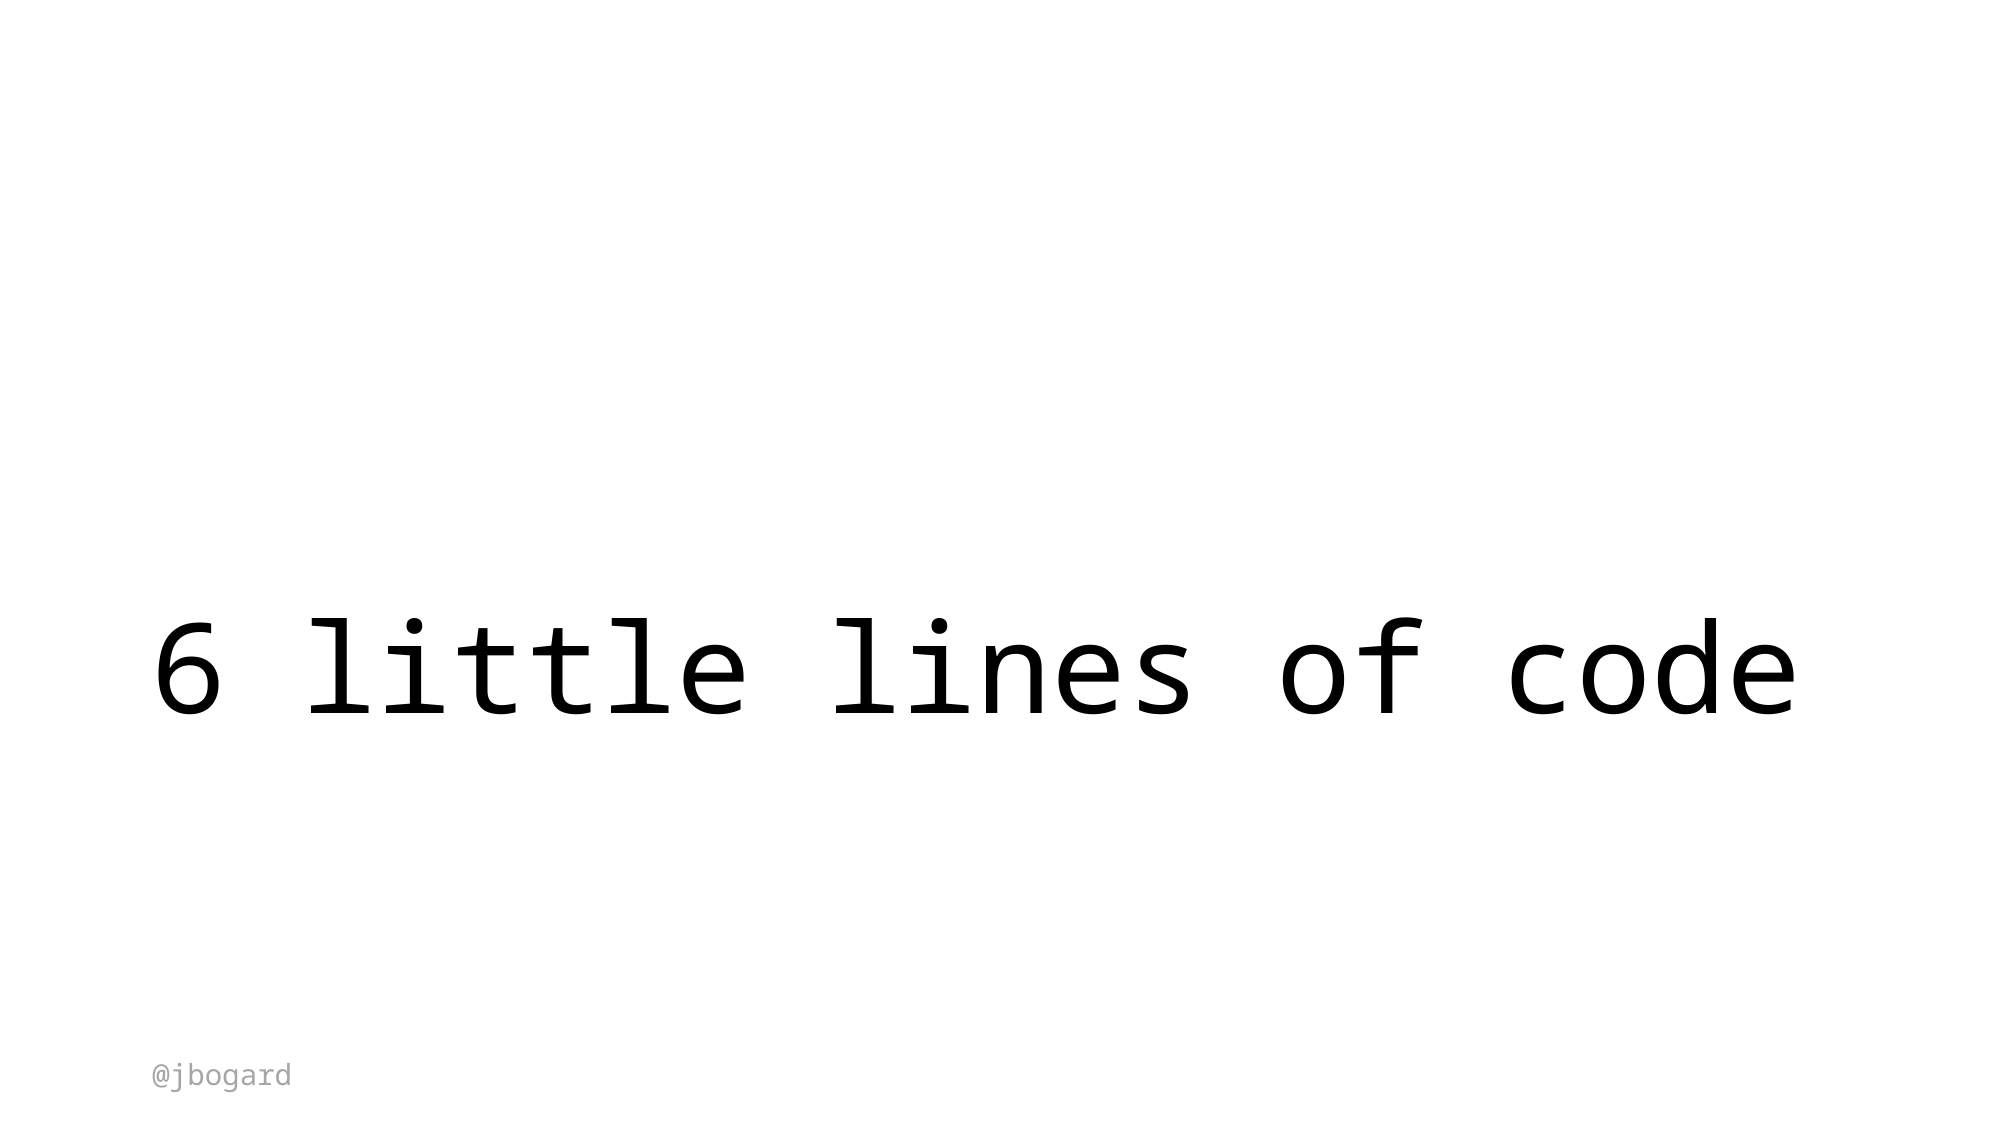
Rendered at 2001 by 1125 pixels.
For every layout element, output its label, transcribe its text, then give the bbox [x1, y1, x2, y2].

title 6 little lines of code [136, 280, 1862, 749]
